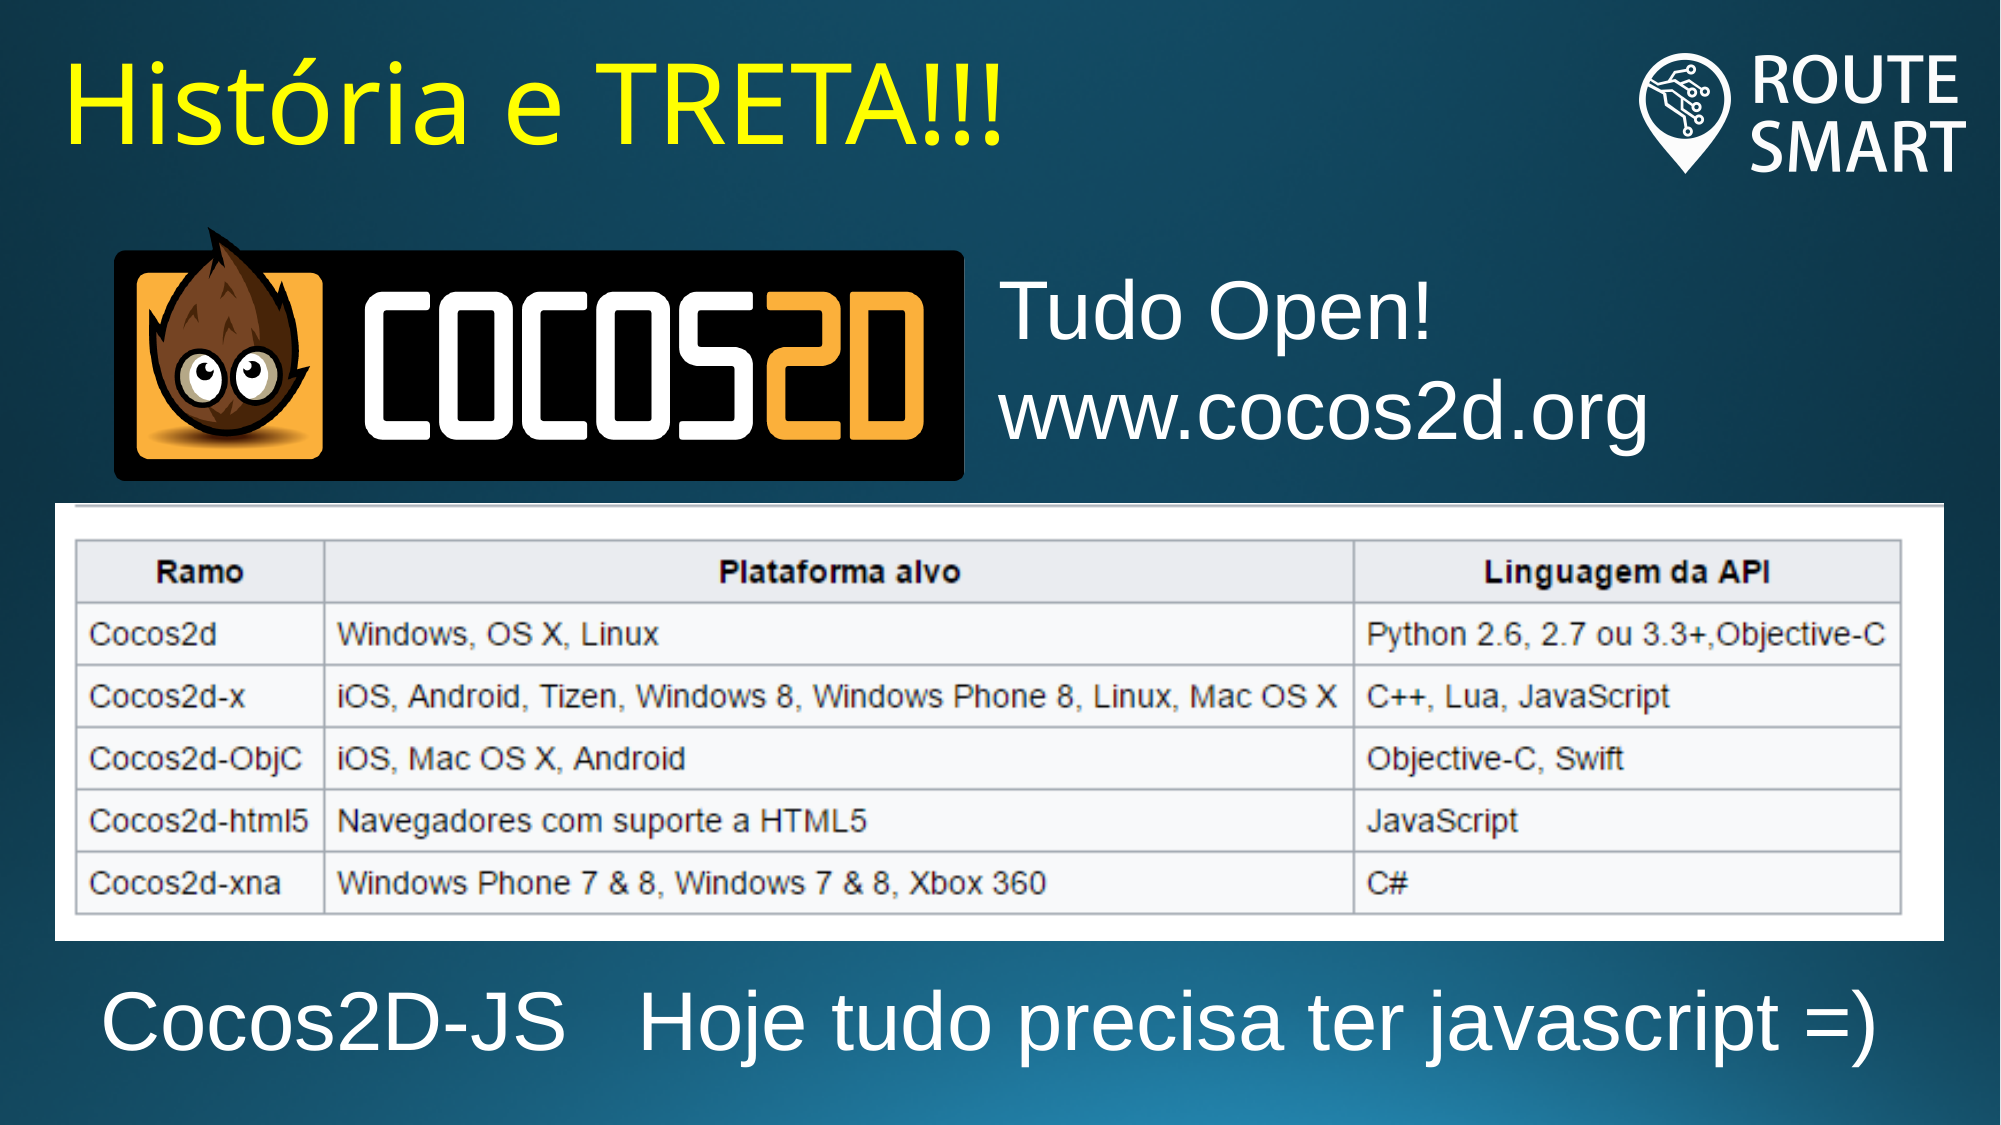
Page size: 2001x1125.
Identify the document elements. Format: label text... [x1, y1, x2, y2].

text_box Tudo Open! www.cocos2d.org [983, 248, 1950, 464]
text_box Cocos2D-JS Hoje tudo precisa ter javascript =) [50, 959, 1931, 1075]
title História e TRETA!!! [45, 0, 1771, 218]
picture [0, 0, 2001, 1125]
